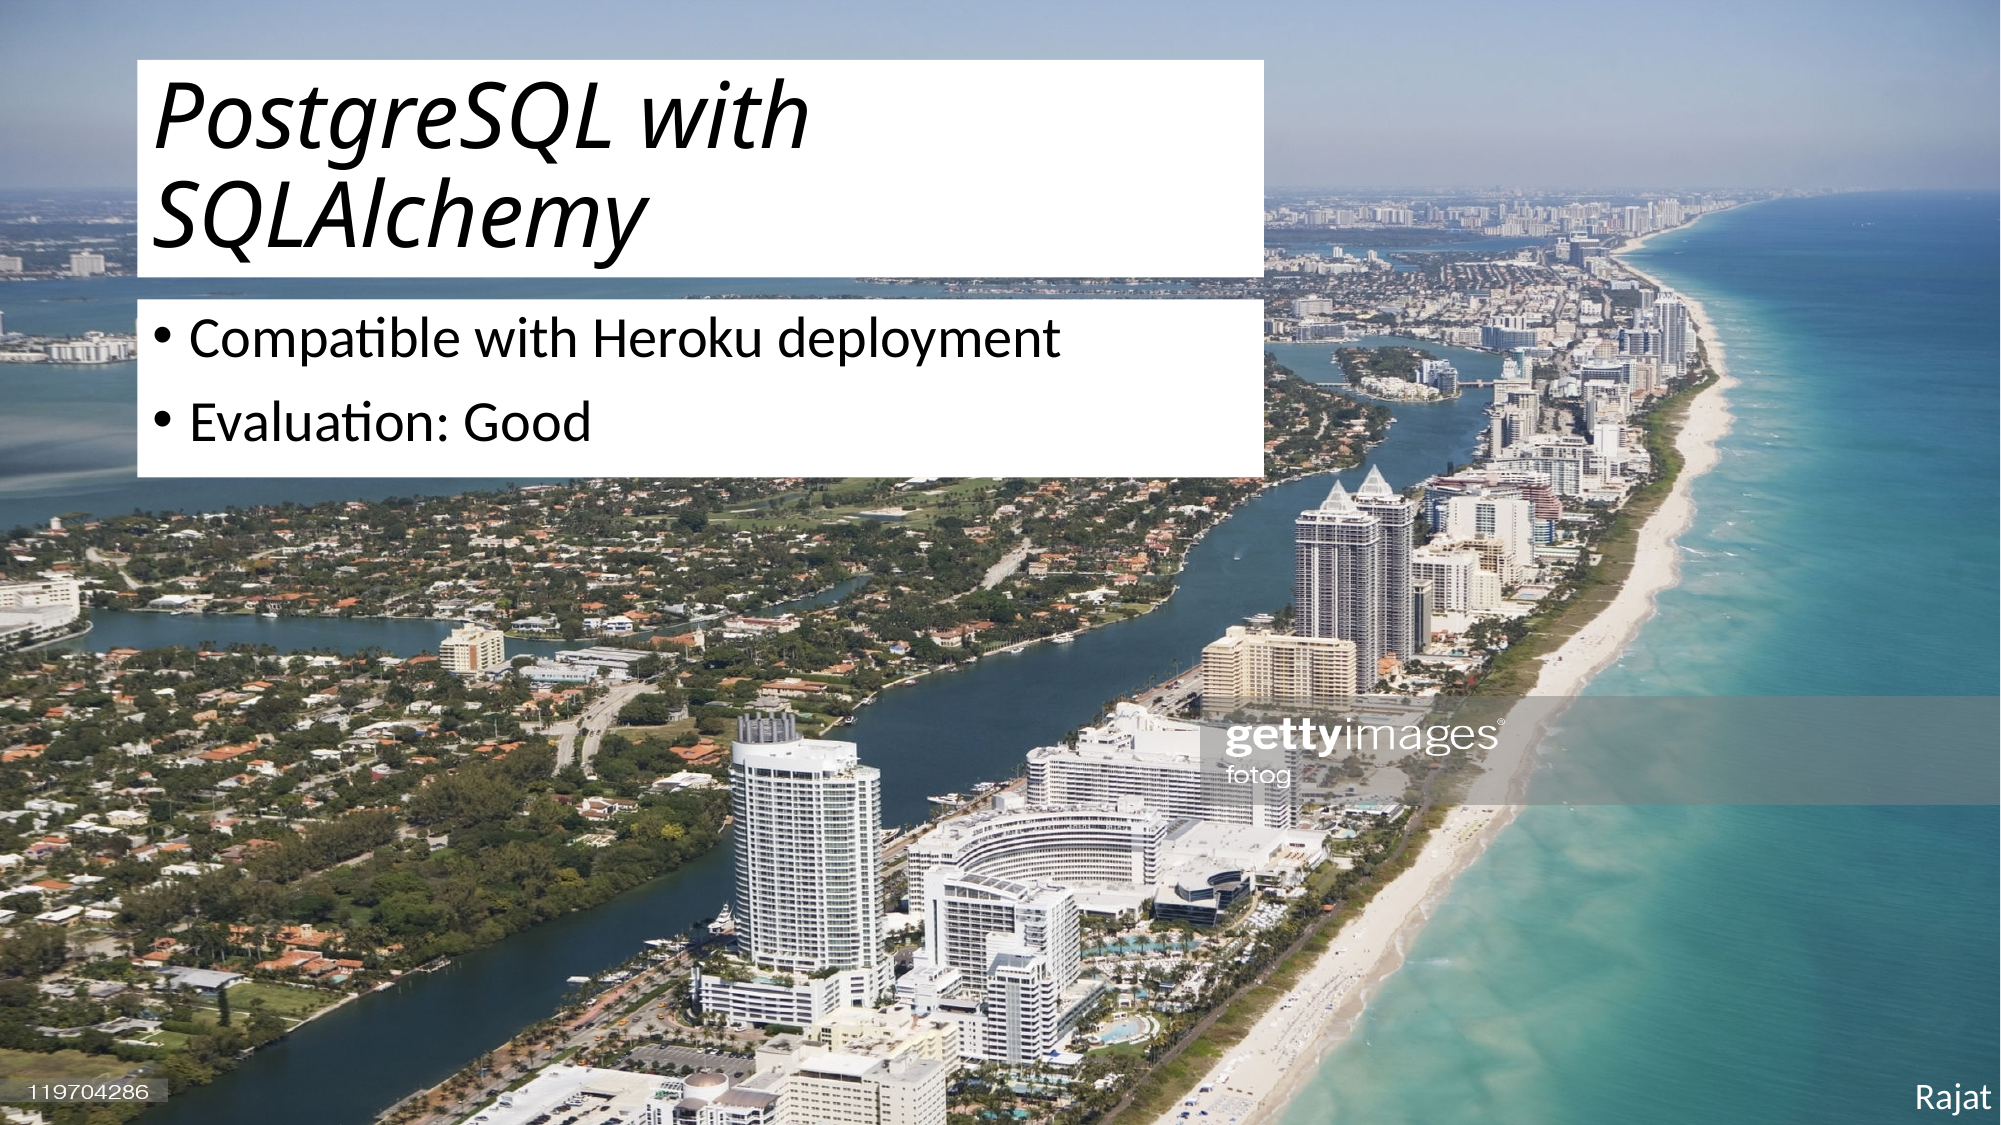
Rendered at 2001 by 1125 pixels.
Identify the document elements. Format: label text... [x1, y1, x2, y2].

text_box Rajat [1900, 1064, 2000, 1125]
picture [0, 0, 2001, 1125]
list Compatible with Heroku deployment Evaluation: Good [137, 299, 1264, 478]
title PostgreSQL with SQLAlchemy [137, 59, 1264, 278]
